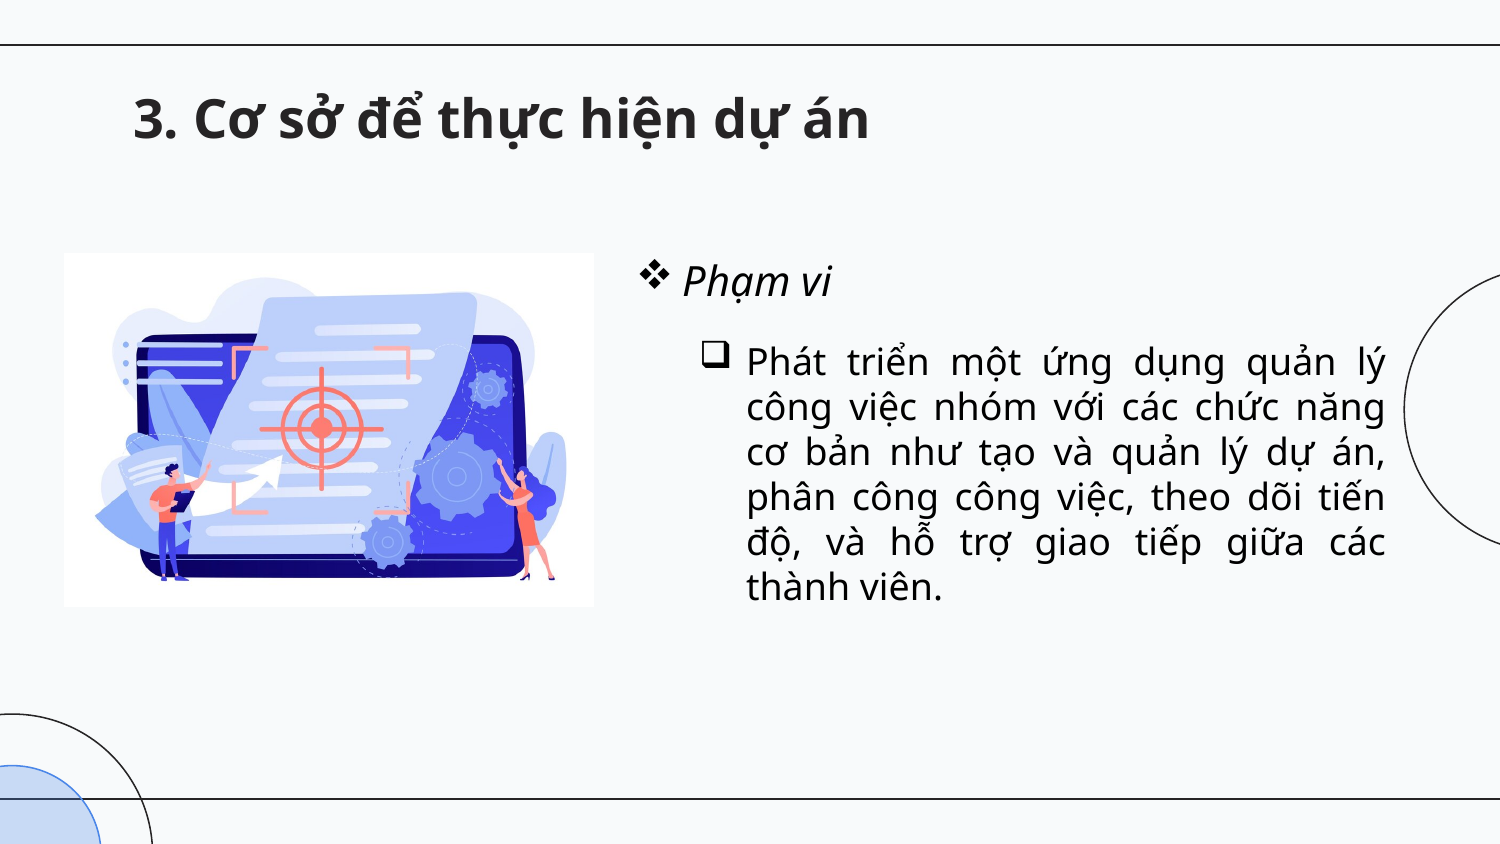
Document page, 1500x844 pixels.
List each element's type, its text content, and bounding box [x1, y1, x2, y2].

title 3. Cơ sở để thực hiện dự án [118, 66, 1382, 167]
text_box Phát triển một ứng dụng quản lý công việc nhóm với các chức năng cơ bản như tạo và quản lý dự án, phân công công việc, theo dõi tiến độ, và hỗ trợ giao tiếp giữa các thành viên. [684, 330, 1402, 615]
picture [64, 253, 595, 607]
text_box Phạm vi [621, 246, 847, 312]
